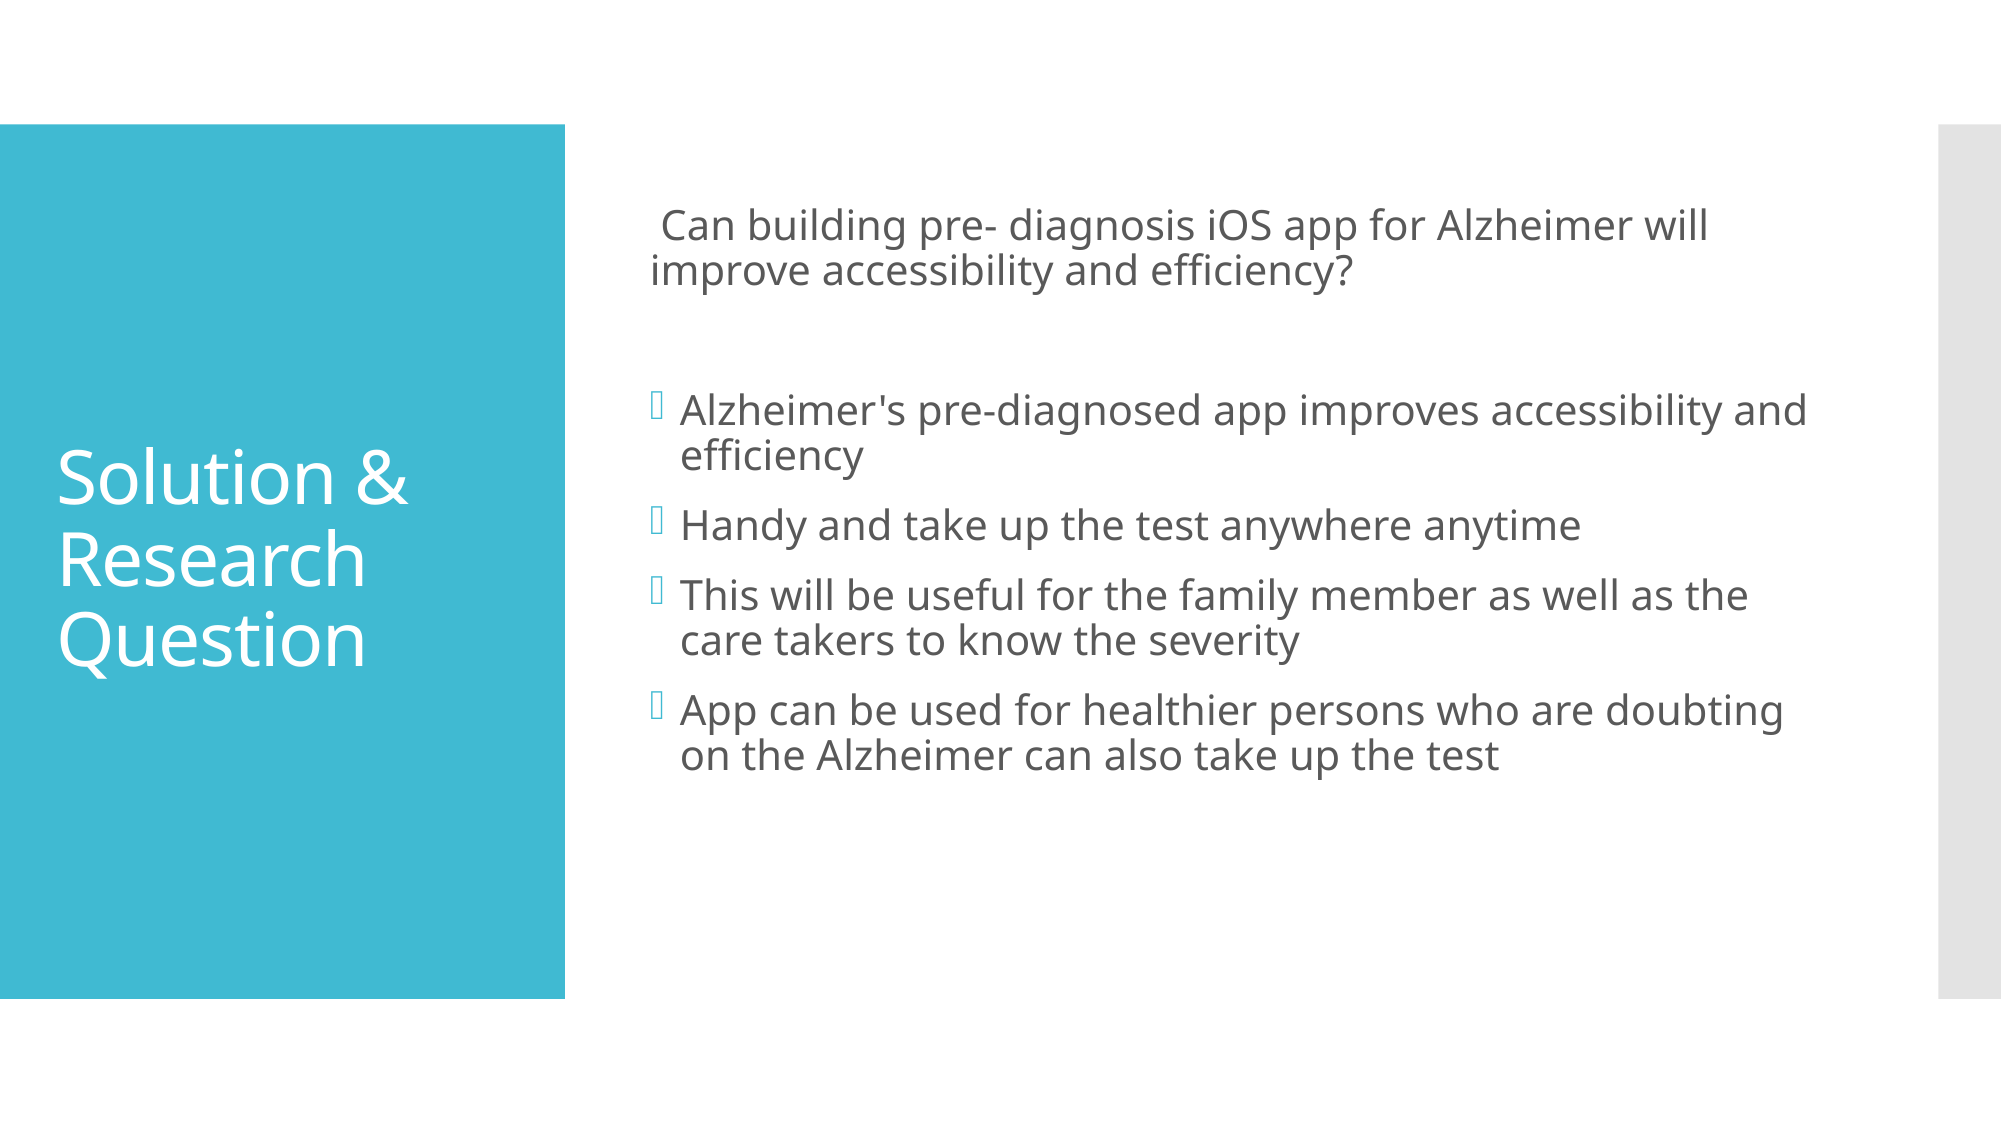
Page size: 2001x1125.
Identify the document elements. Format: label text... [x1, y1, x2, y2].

title Solution & Research Question [41, 184, 525, 940]
list Can building pre- diagnosis iOS app for Alzheimer will improve accessibility and efficiency? Alzheimer's pre-diagnosed app improves accessibility and efficiency Handy and take up the test anywhere anytime This will be useful for the family member as well as the care takers to know the severity App can be used for healthier persons who are doubting on the Alzheimer can also take up the test [634, 141, 1835, 982]
